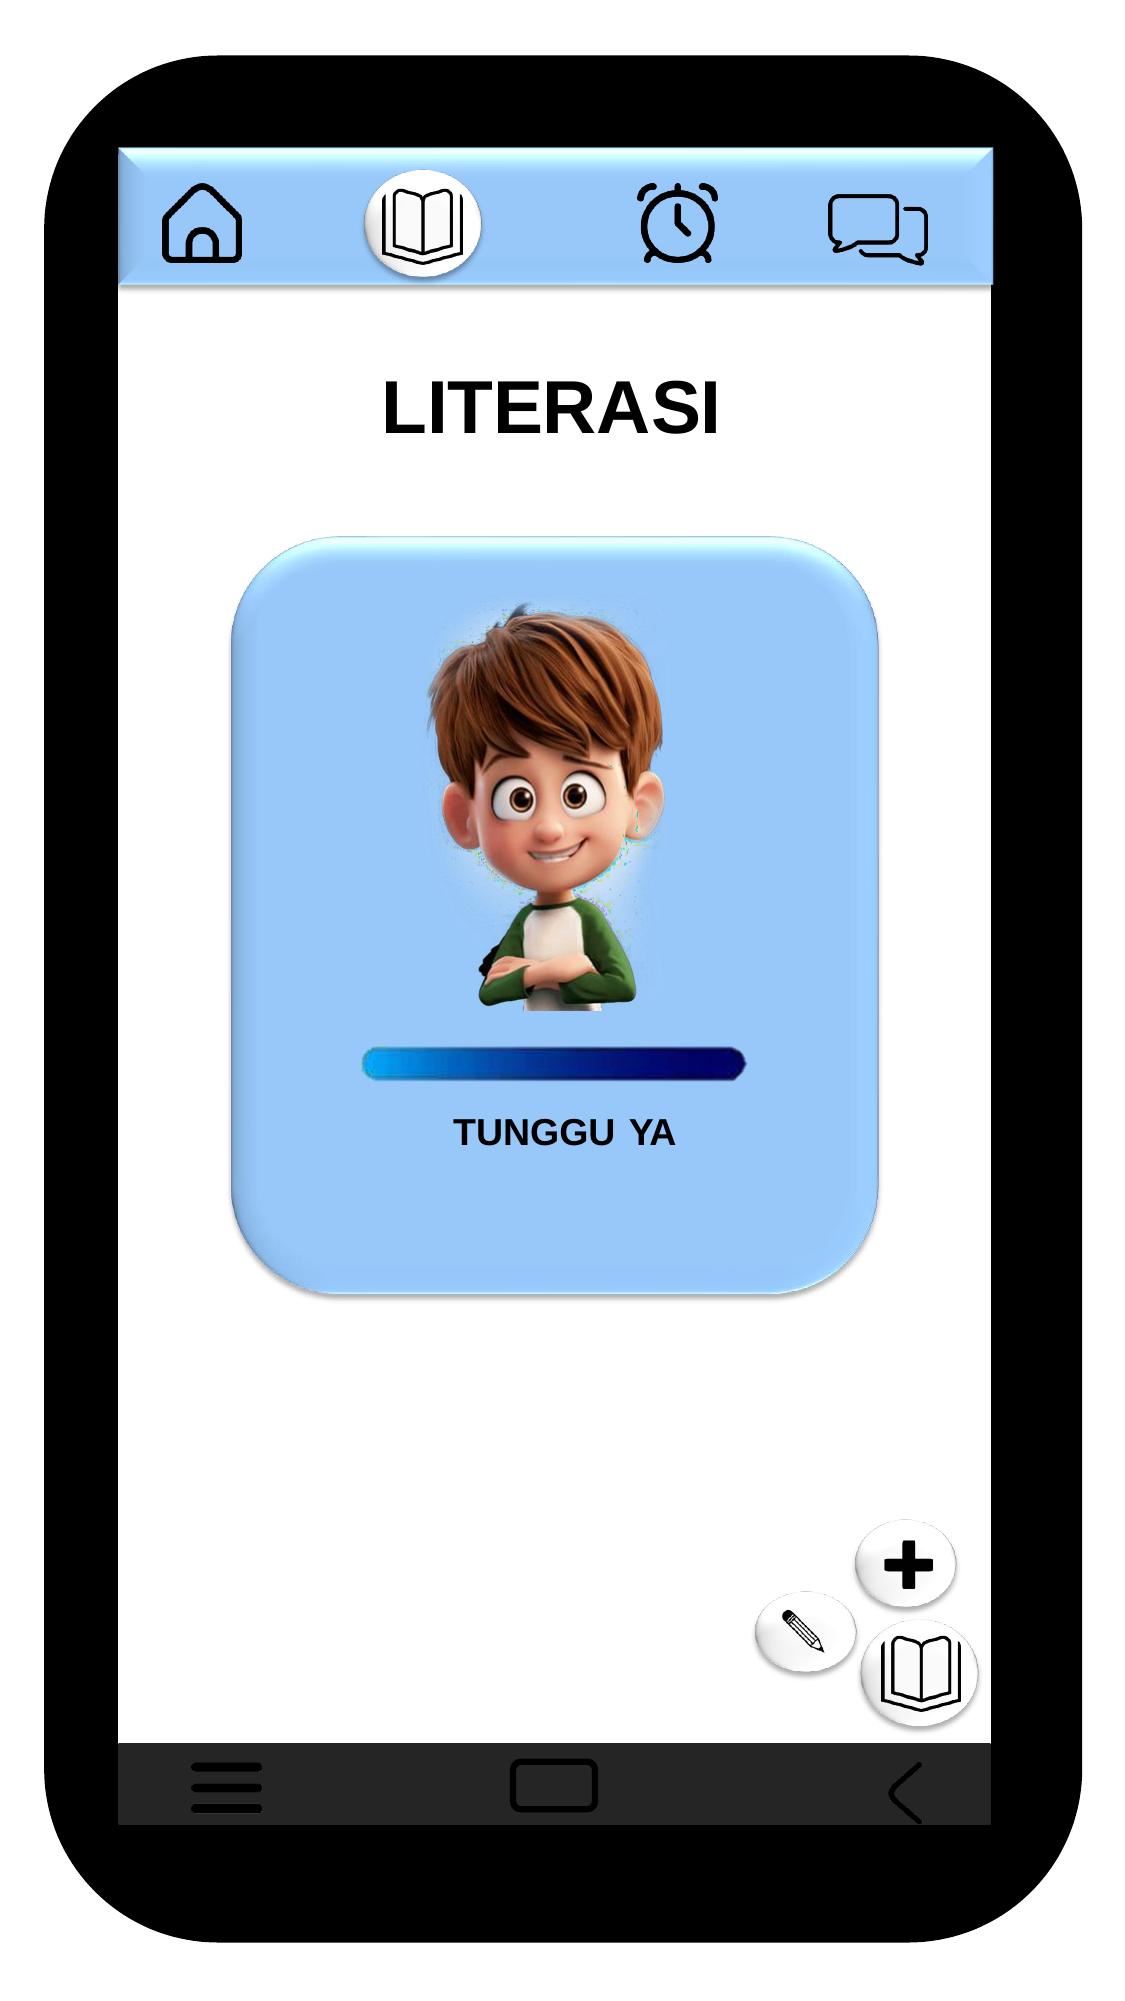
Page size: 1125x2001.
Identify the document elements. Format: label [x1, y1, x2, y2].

text_box [110, 144, 1001, 1826]
picture [828, 179, 928, 280]
